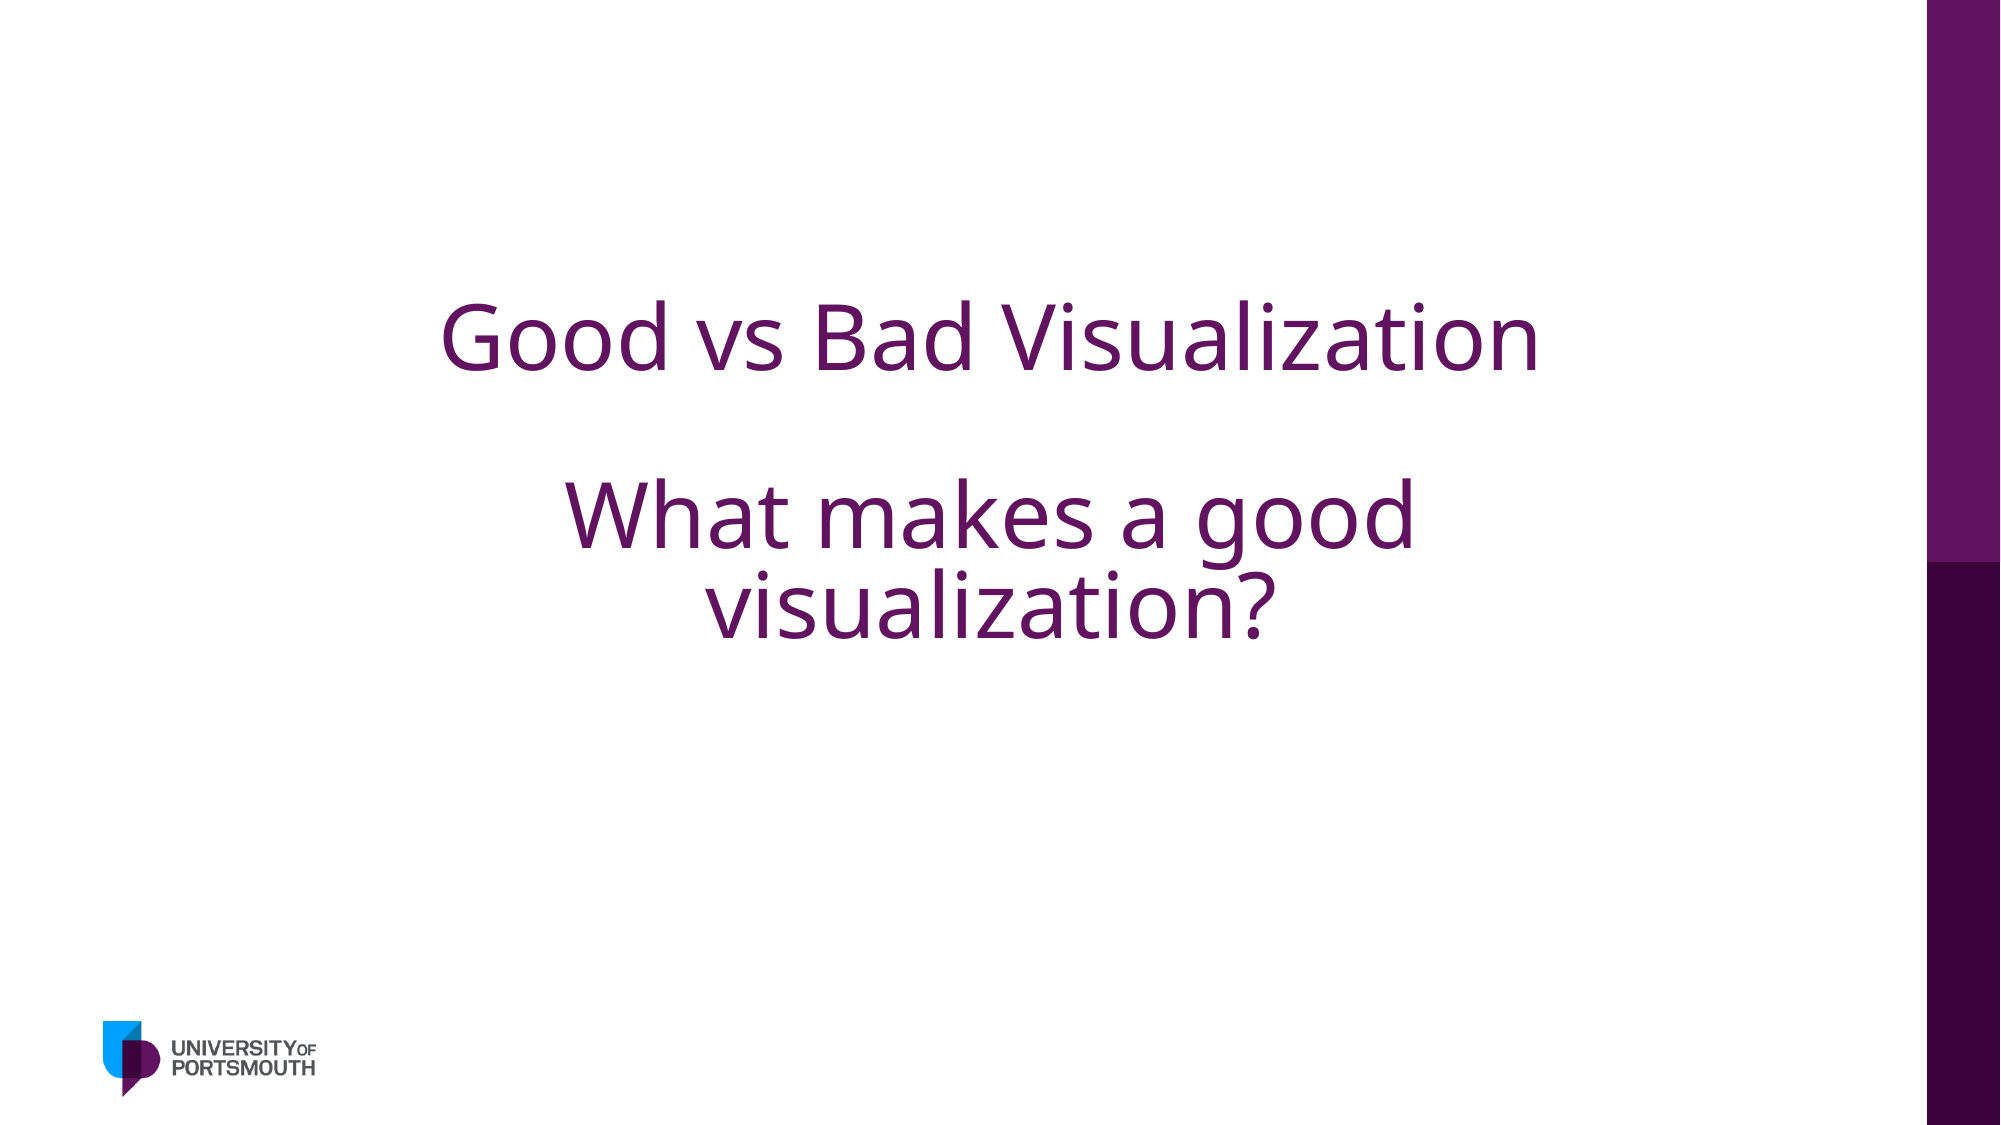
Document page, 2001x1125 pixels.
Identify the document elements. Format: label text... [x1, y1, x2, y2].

title Good vs Bad Visualization What makes a good visualization? [367, 292, 1616, 775]
picture [103, 1021, 316, 1097]
